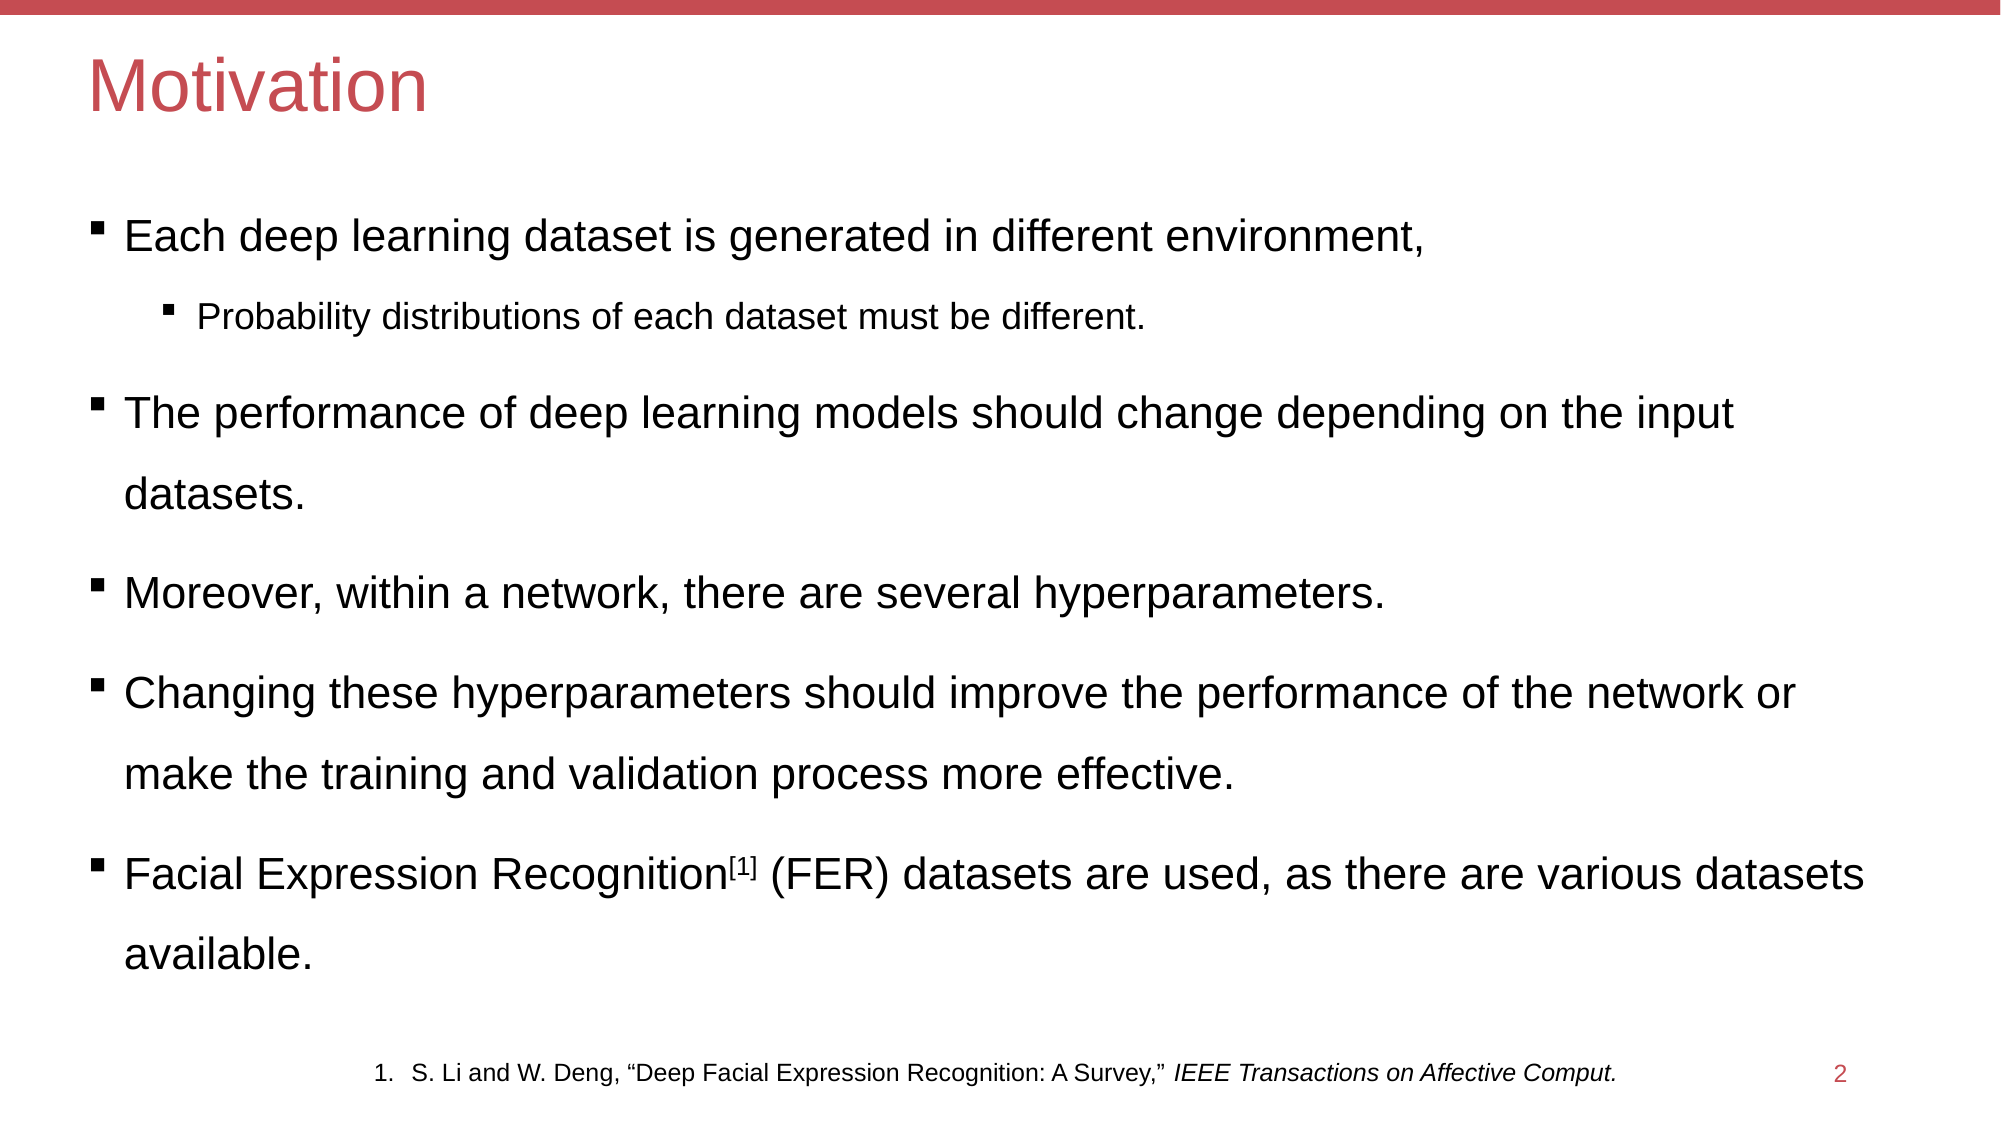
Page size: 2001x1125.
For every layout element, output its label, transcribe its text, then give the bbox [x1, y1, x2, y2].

list Each deep learning dataset is generated in different environment, Probability distributions of each dataset must be different. The performance of deep learning models should change depending on the input datasets. Moreover, within a network, there are several hyperparameters. Changing these hyperparameters should improve the performance of the network or make the training and validation process more effective. Facial Expression Recognition[1] (FER) datasets are used, as there are various datasets available. [72, 172, 1928, 992]
slide_number 1 [1797, 1042, 1863, 1103]
title Motivation [72, 30, 1928, 145]
text_box S. Li and W. Deng, “Deep Facial Expression Recognition: A Survey,” IEEE Transactions on Affective Comput. [359, 1049, 1641, 1094]
